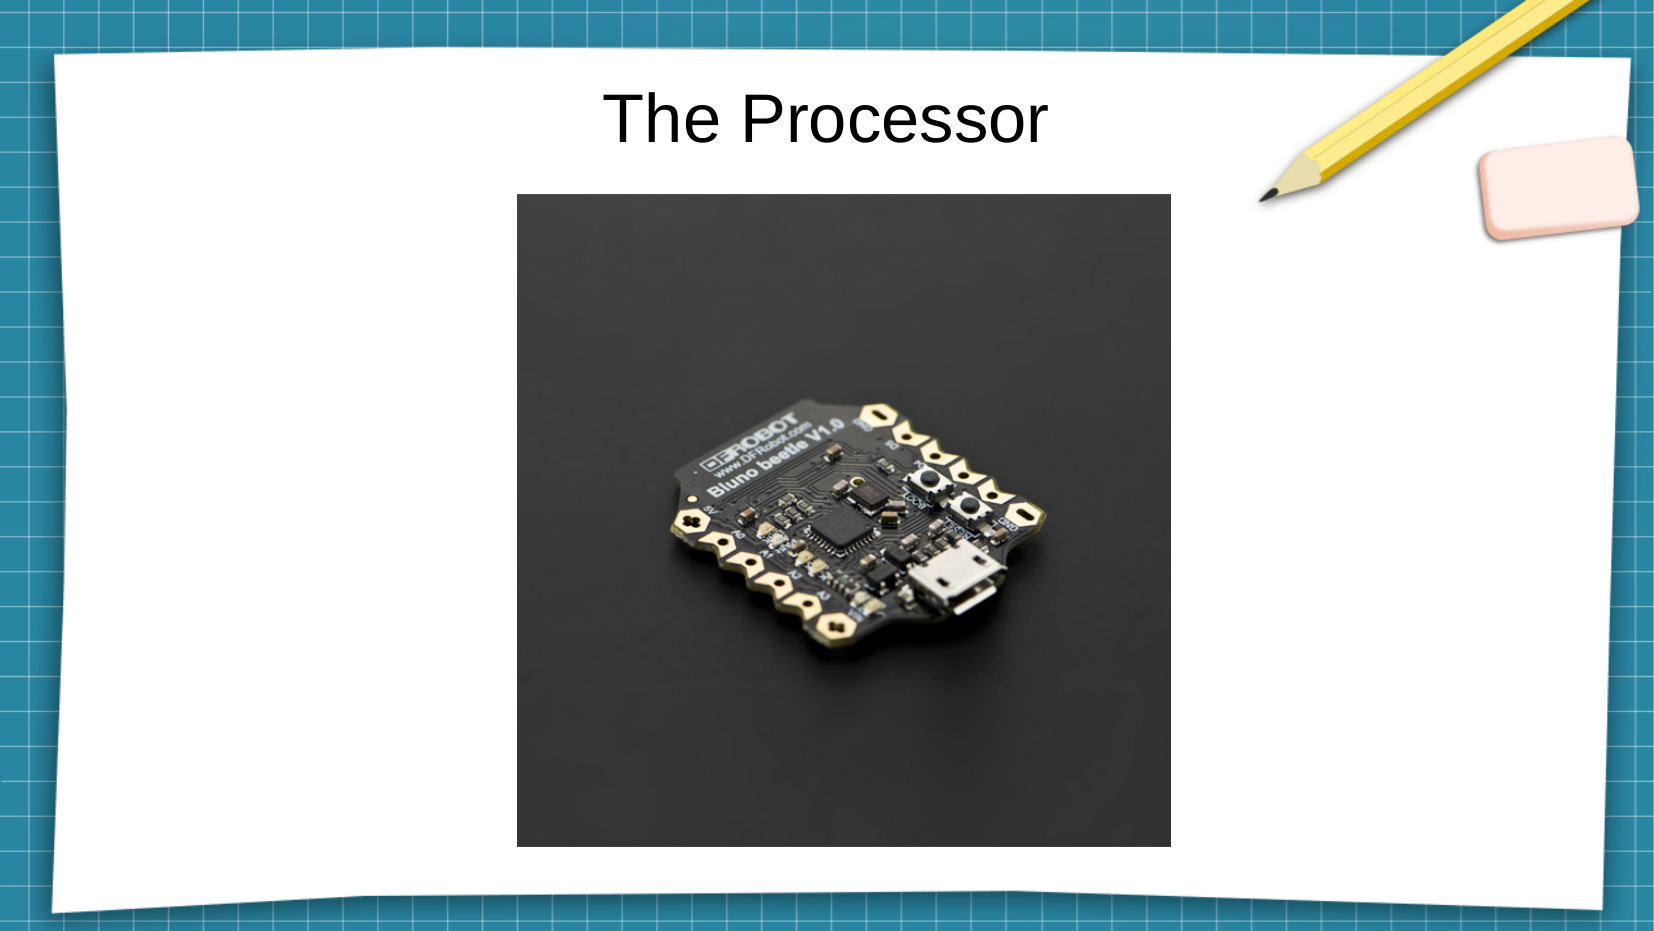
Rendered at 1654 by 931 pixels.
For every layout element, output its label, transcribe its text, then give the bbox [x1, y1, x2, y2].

title The Processor [82, 37, 1571, 193]
picture [0, 0, 1654, 931]
